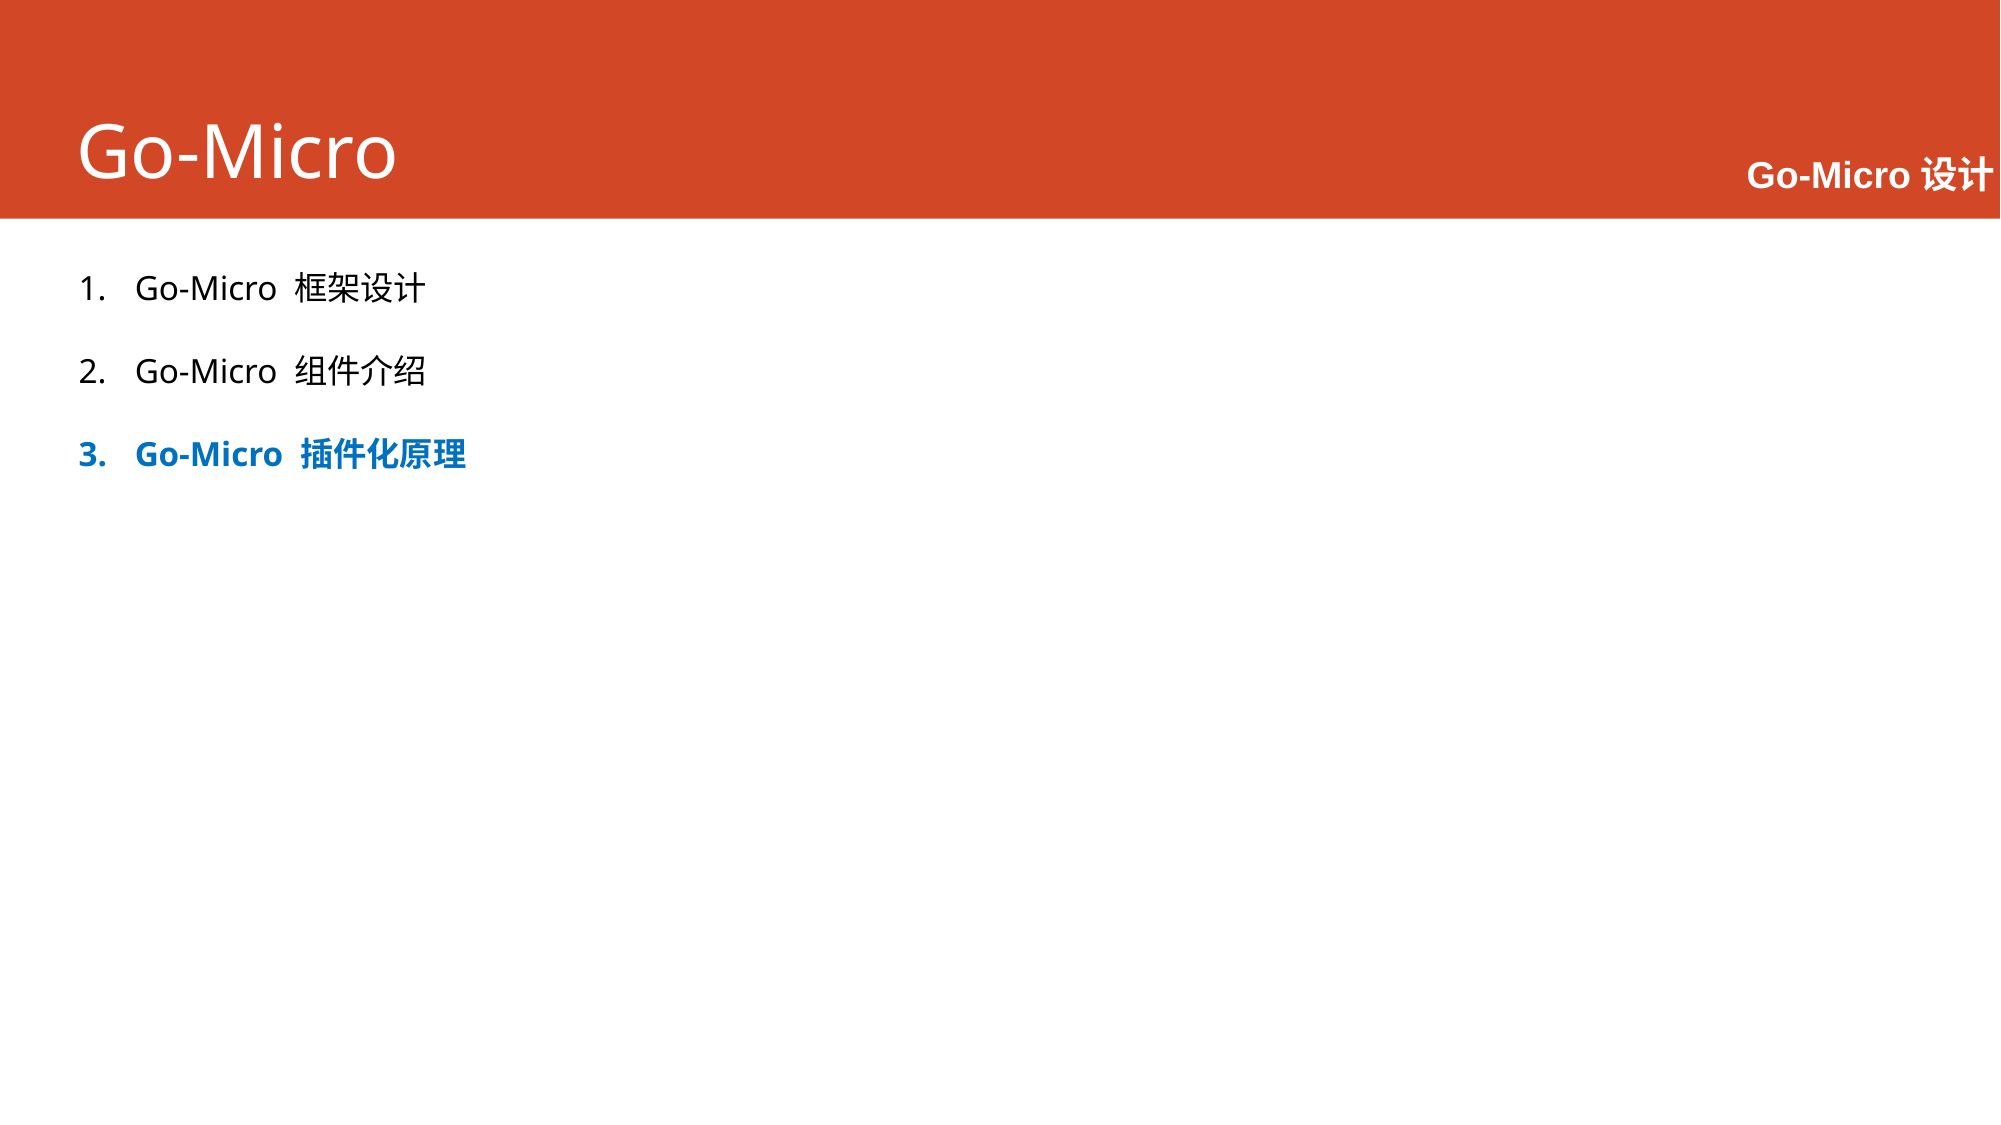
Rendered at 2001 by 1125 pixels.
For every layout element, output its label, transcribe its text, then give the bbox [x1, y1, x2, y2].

text_box Go-Micro设计 [1619, 143, 2000, 204]
title Go-Micro [61, 2, 1081, 202]
text_box Go-Micro 框架设计 Go-Micro 组件介绍 Go-Micro 插件化原理 [78, 184, 866, 604]
